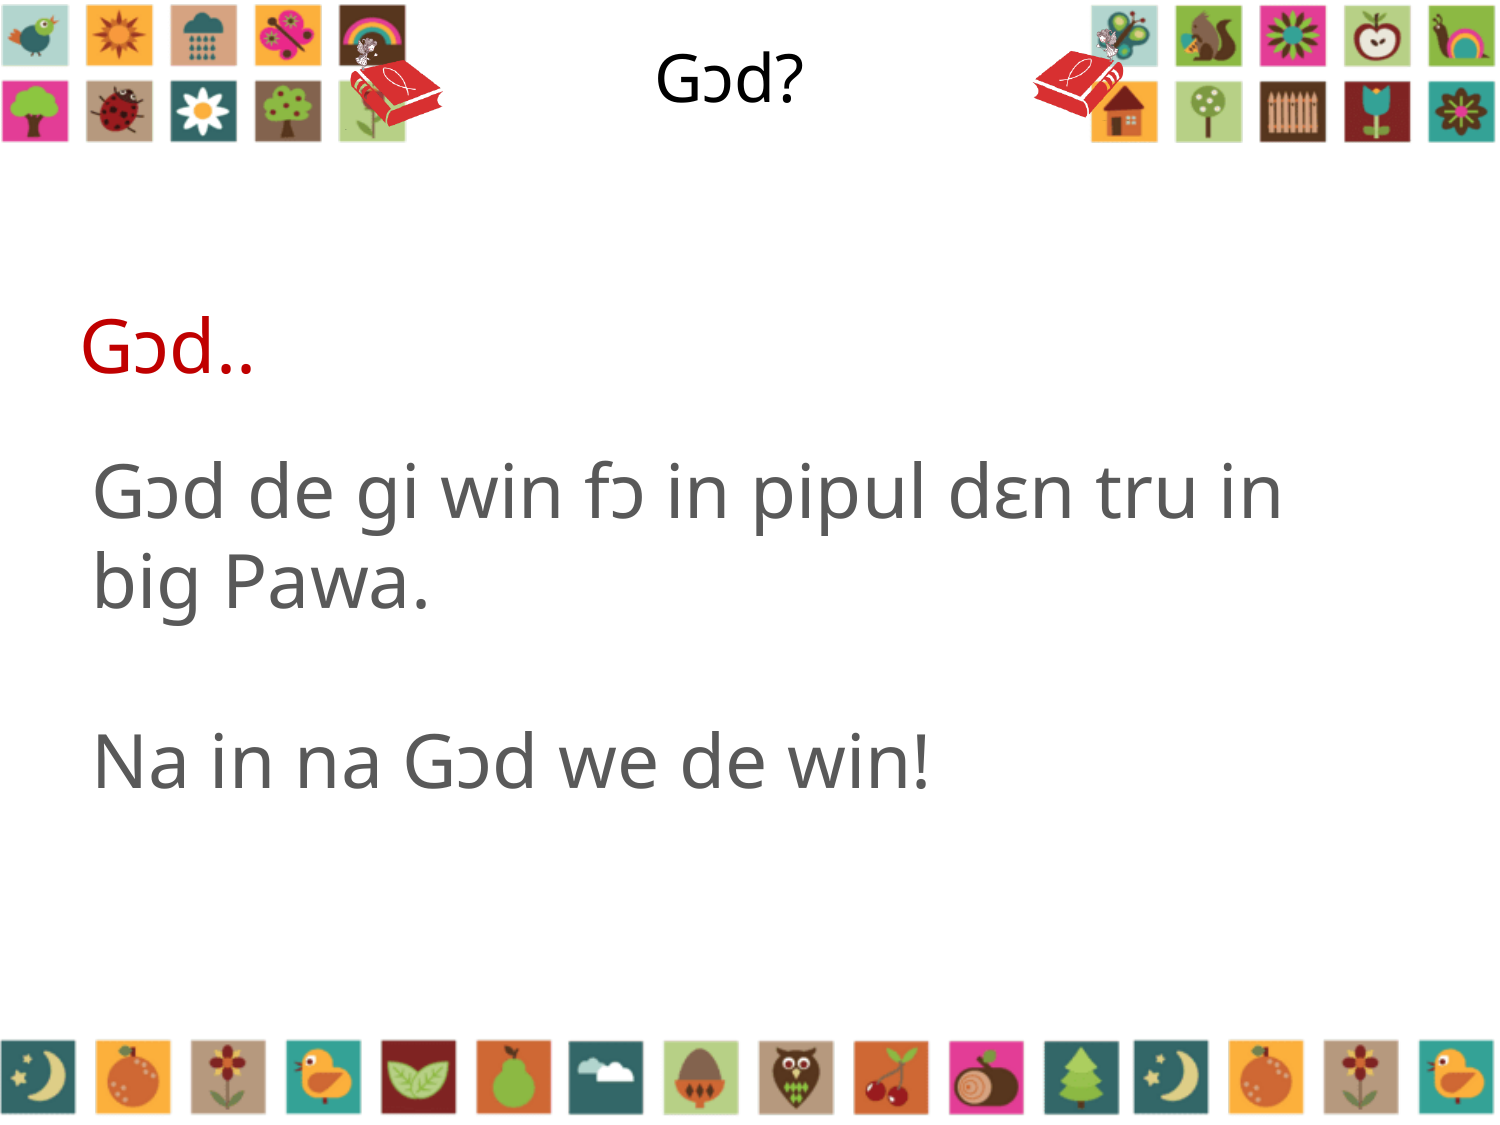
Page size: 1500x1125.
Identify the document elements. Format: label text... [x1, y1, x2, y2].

text_box Gɔd de gi win fɔ in pipul dɛn tru in big Pawa. Na in na Gɔd we de win! [76, 436, 1424, 812]
picture [1001, 3, 1500, 150]
text_box Gɔd.. [64, 290, 1412, 396]
picture [0, 3, 475, 150]
text_box Gɔd? [480, 28, 997, 124]
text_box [0, 1028, 1500, 1118]
